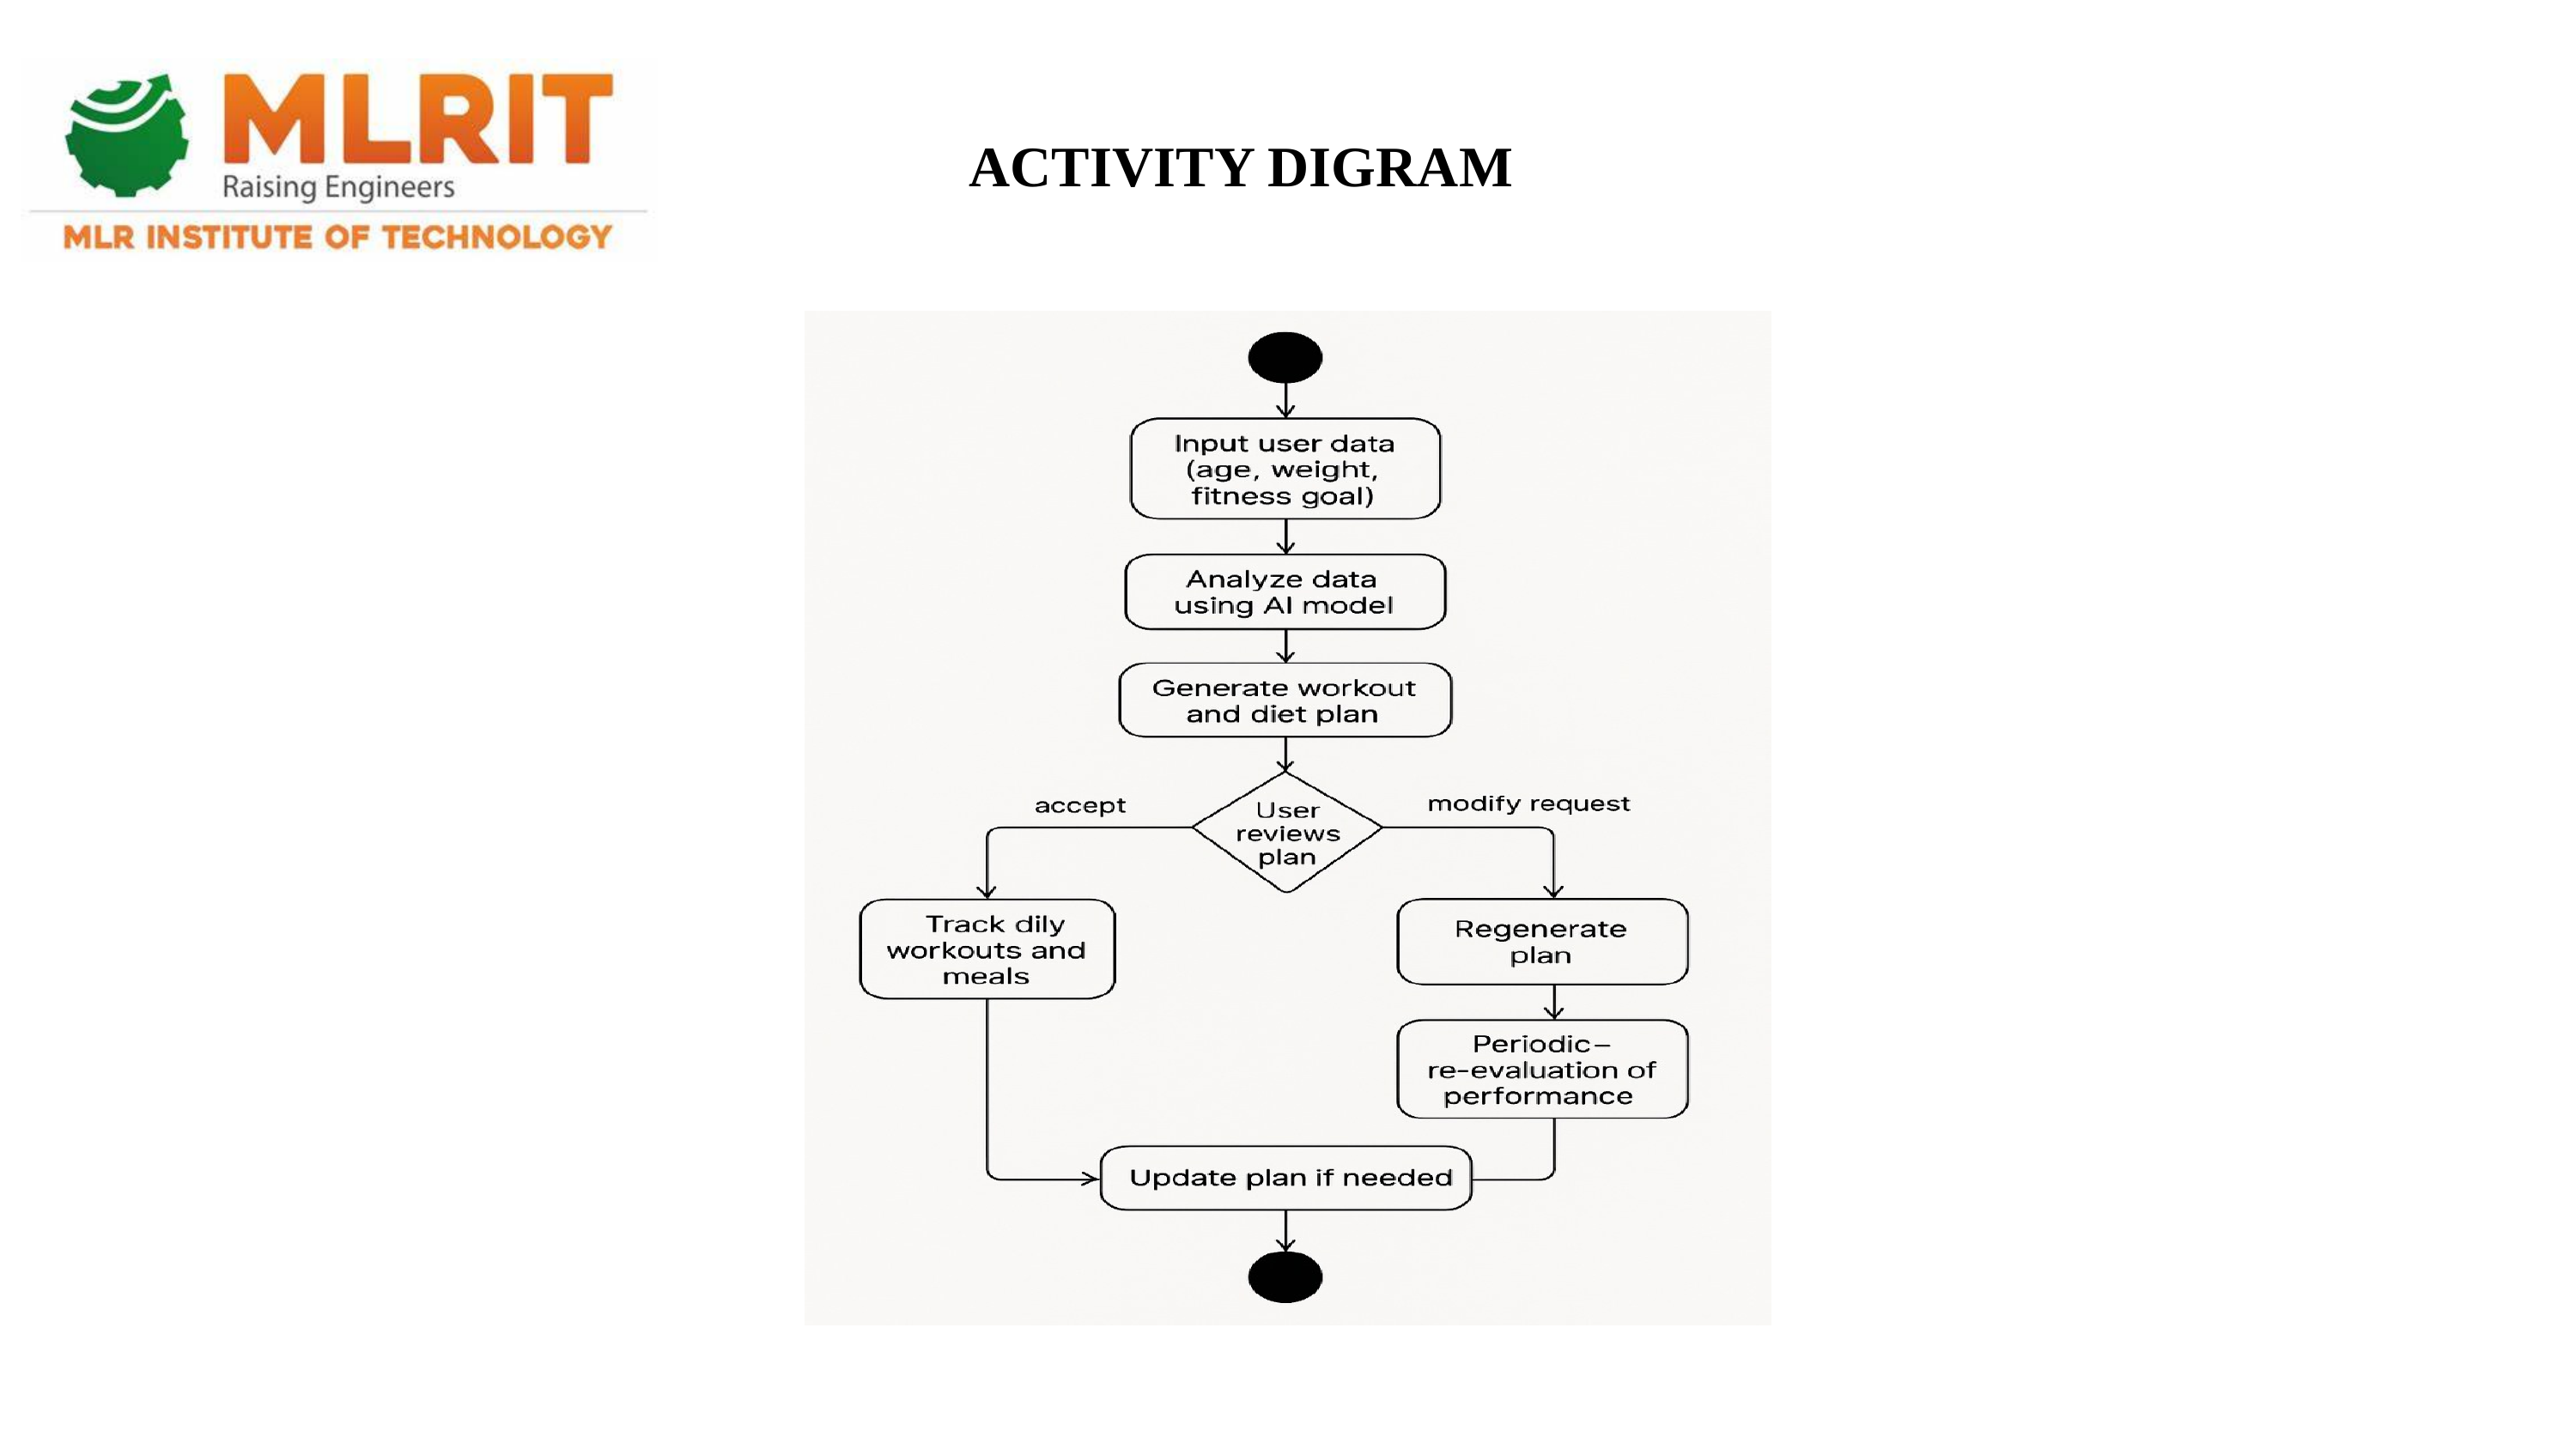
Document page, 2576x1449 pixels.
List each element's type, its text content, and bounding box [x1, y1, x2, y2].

picture [805, 311, 1771, 1325]
picture [21, 58, 658, 262]
text_box ACTIVITY DIGRAM [956, 123, 1611, 205]
